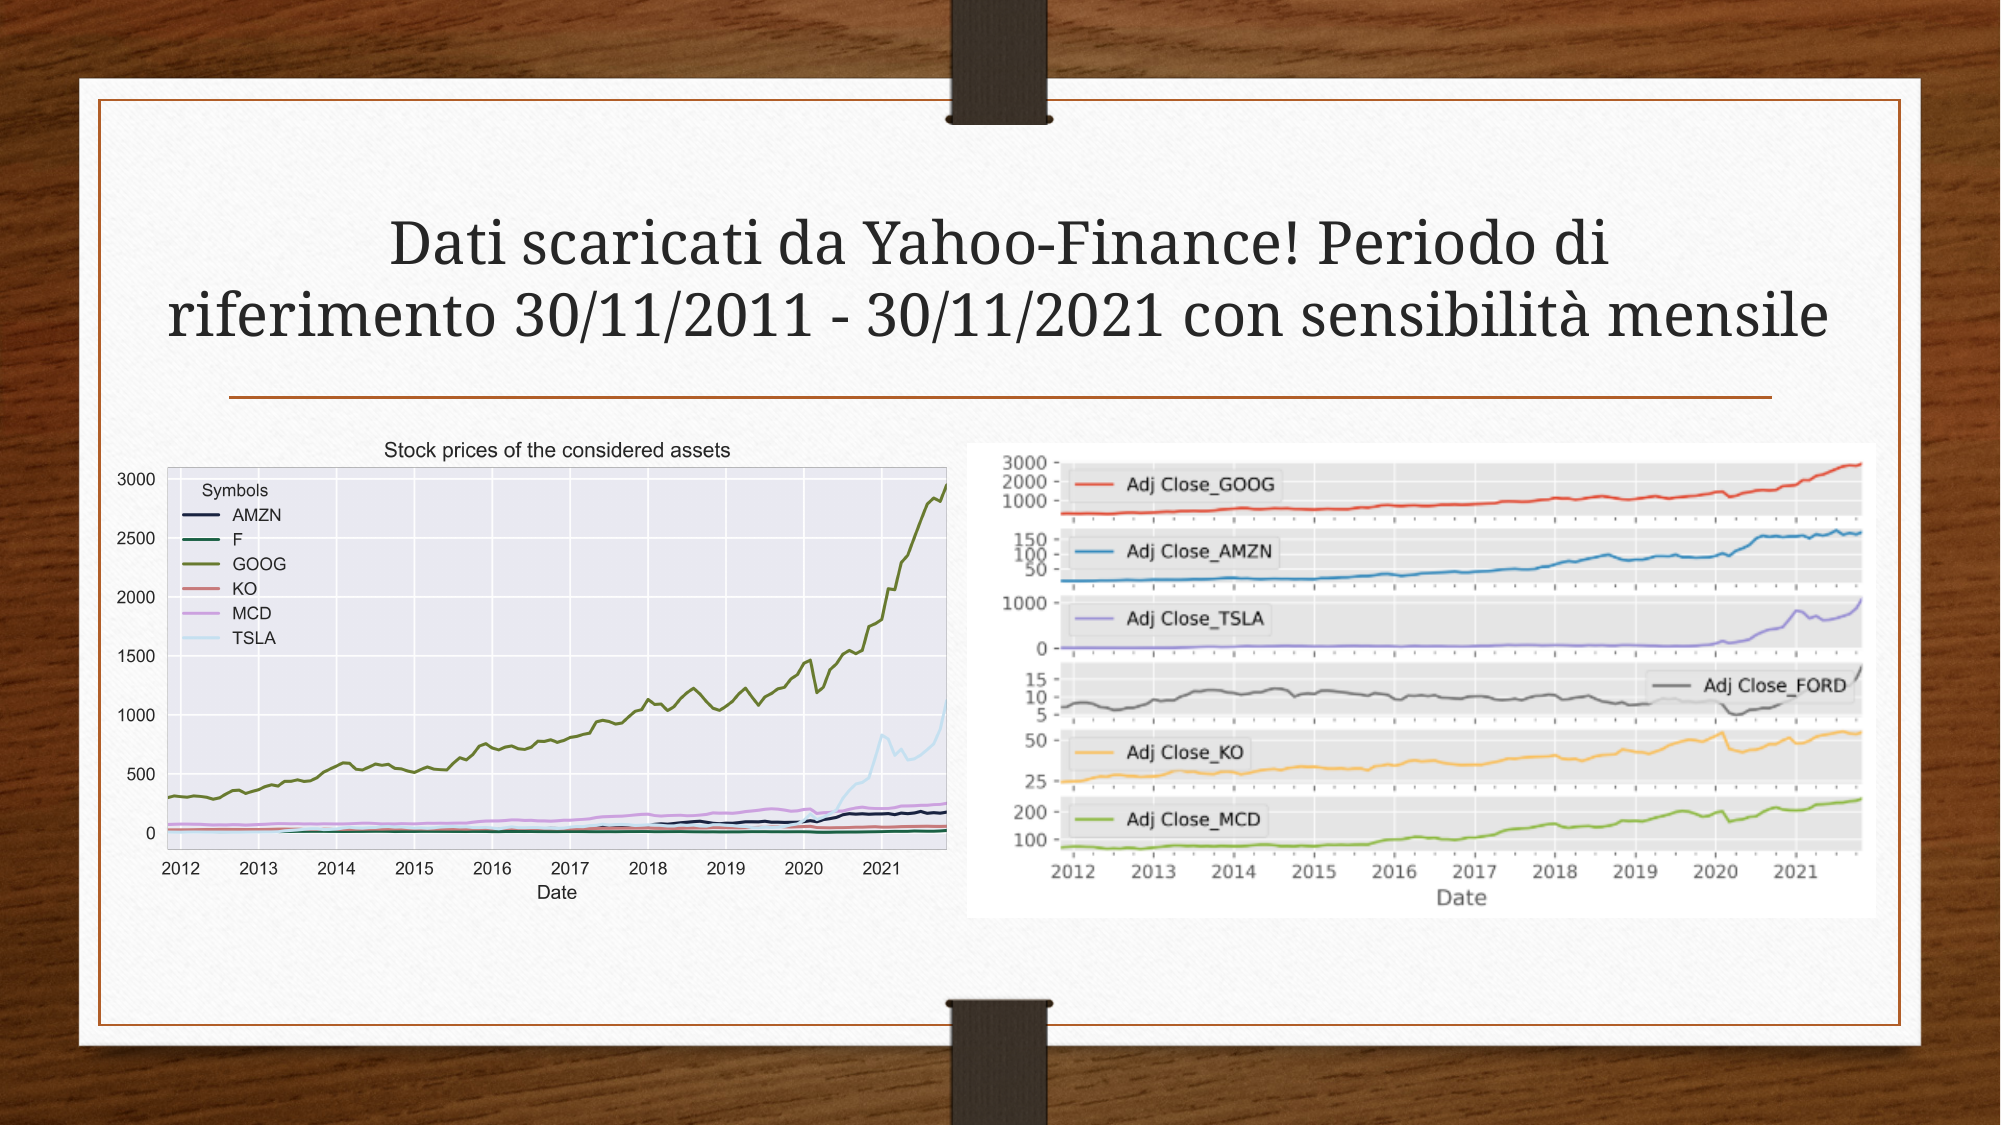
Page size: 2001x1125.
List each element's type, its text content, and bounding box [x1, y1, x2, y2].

picture [101, 0, 2001, 1125]
title Dati scaricati da Yahoo-Finance! Periodo di riferimento 30/11/2011 - 30/11/2021 con sensibilità mensile [137, 197, 1863, 416]
picture [0, 0, 948, 1125]
